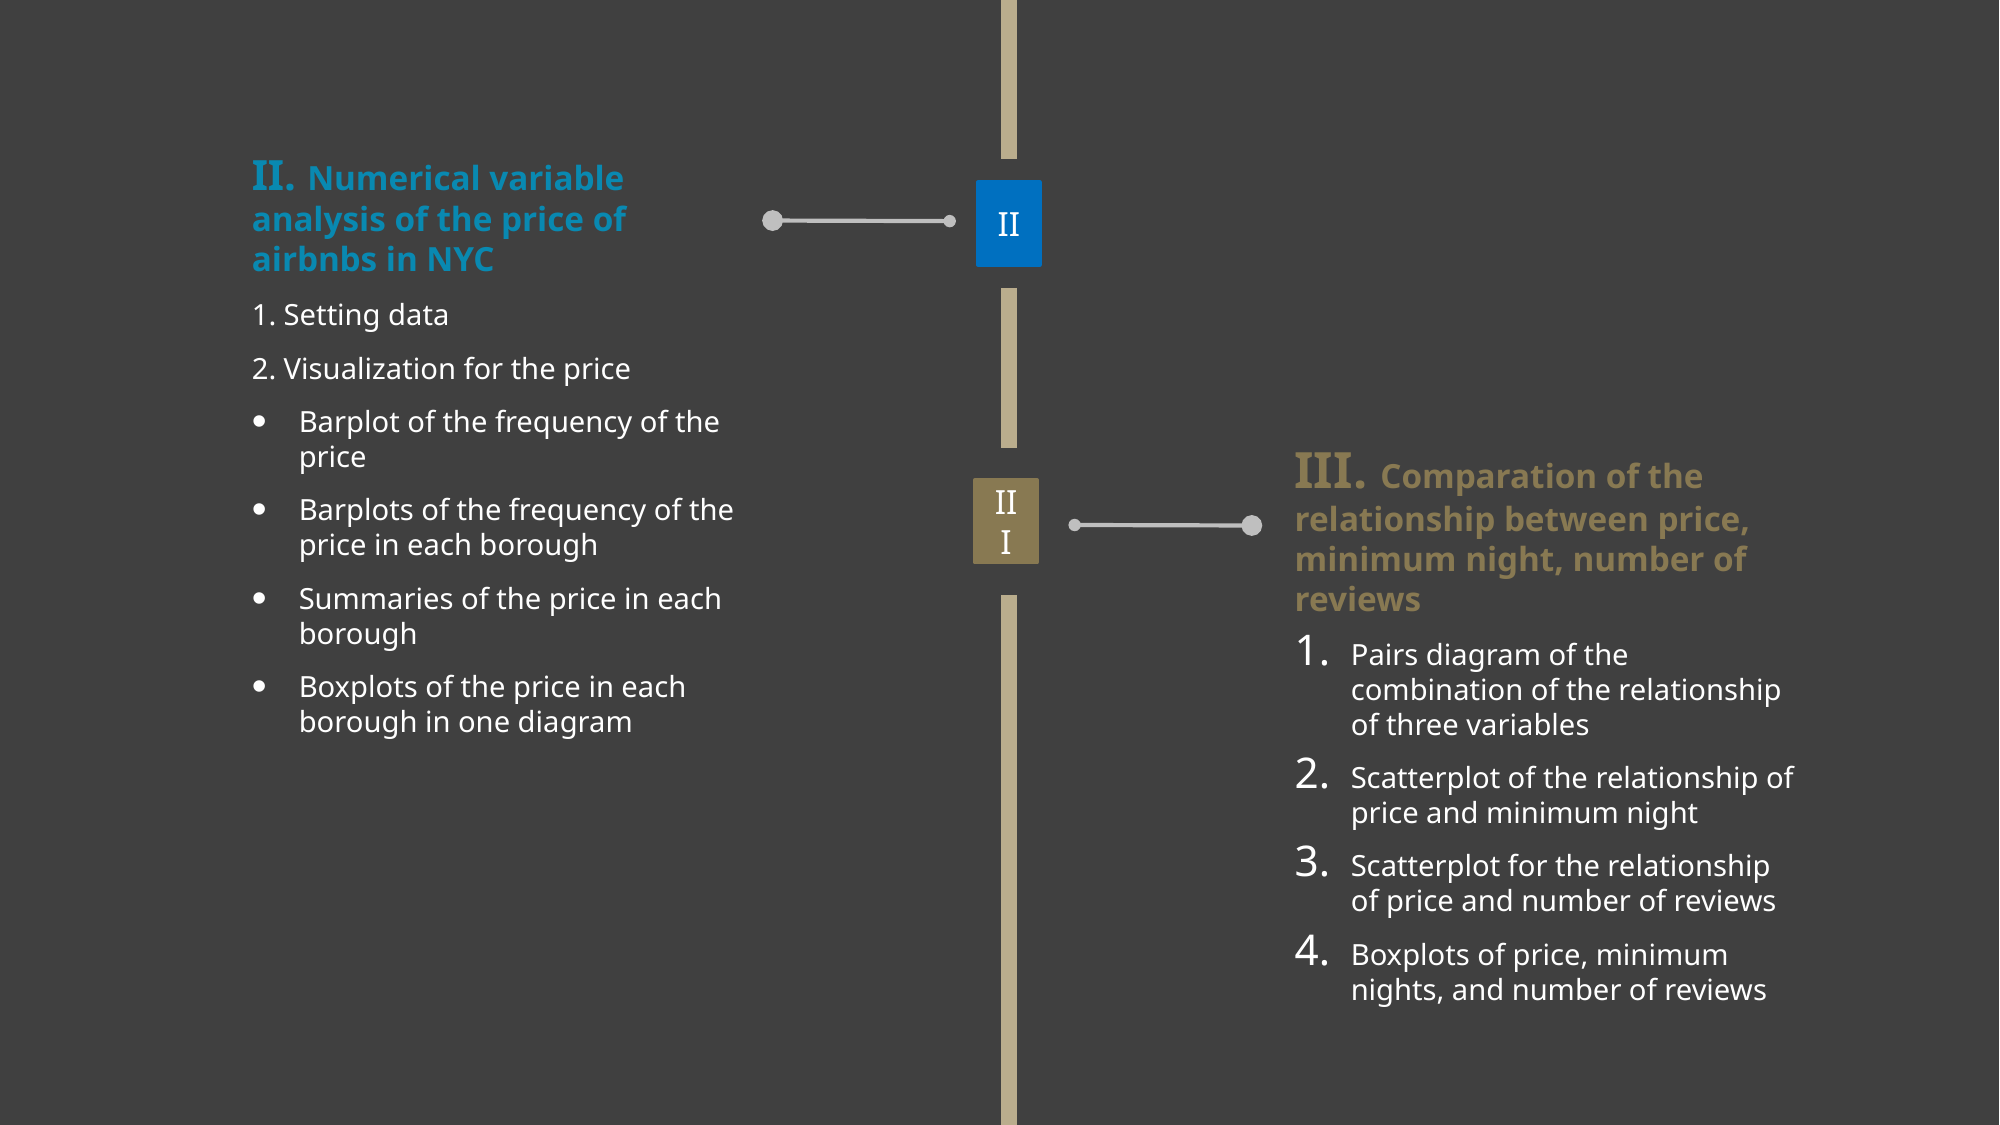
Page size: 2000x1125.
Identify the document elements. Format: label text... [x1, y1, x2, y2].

text_box II. Numerical variable analysis of the price of airbnbs in NYC 1. Setting data 2. Visualization for the price Barplot of the frequency of the price Barplots of the frequency of the price in each borough Summaries of the price in each borough Boxplots of the price in each borough in one diagram [237, 141, 770, 306]
text_box III [973, 478, 1039, 564]
text_box II [976, 180, 1042, 267]
text_box III. Comparation of the relationship between price, minimum night, number of reviews Pairs diagram of the combination of the relationship of three variables Scatterplot of the relationship of price and minimum night Scatterplot for the relationship of price and number of reviews Boxplots of price, minimum nights, and number of reviews [1279, 430, 1813, 595]
